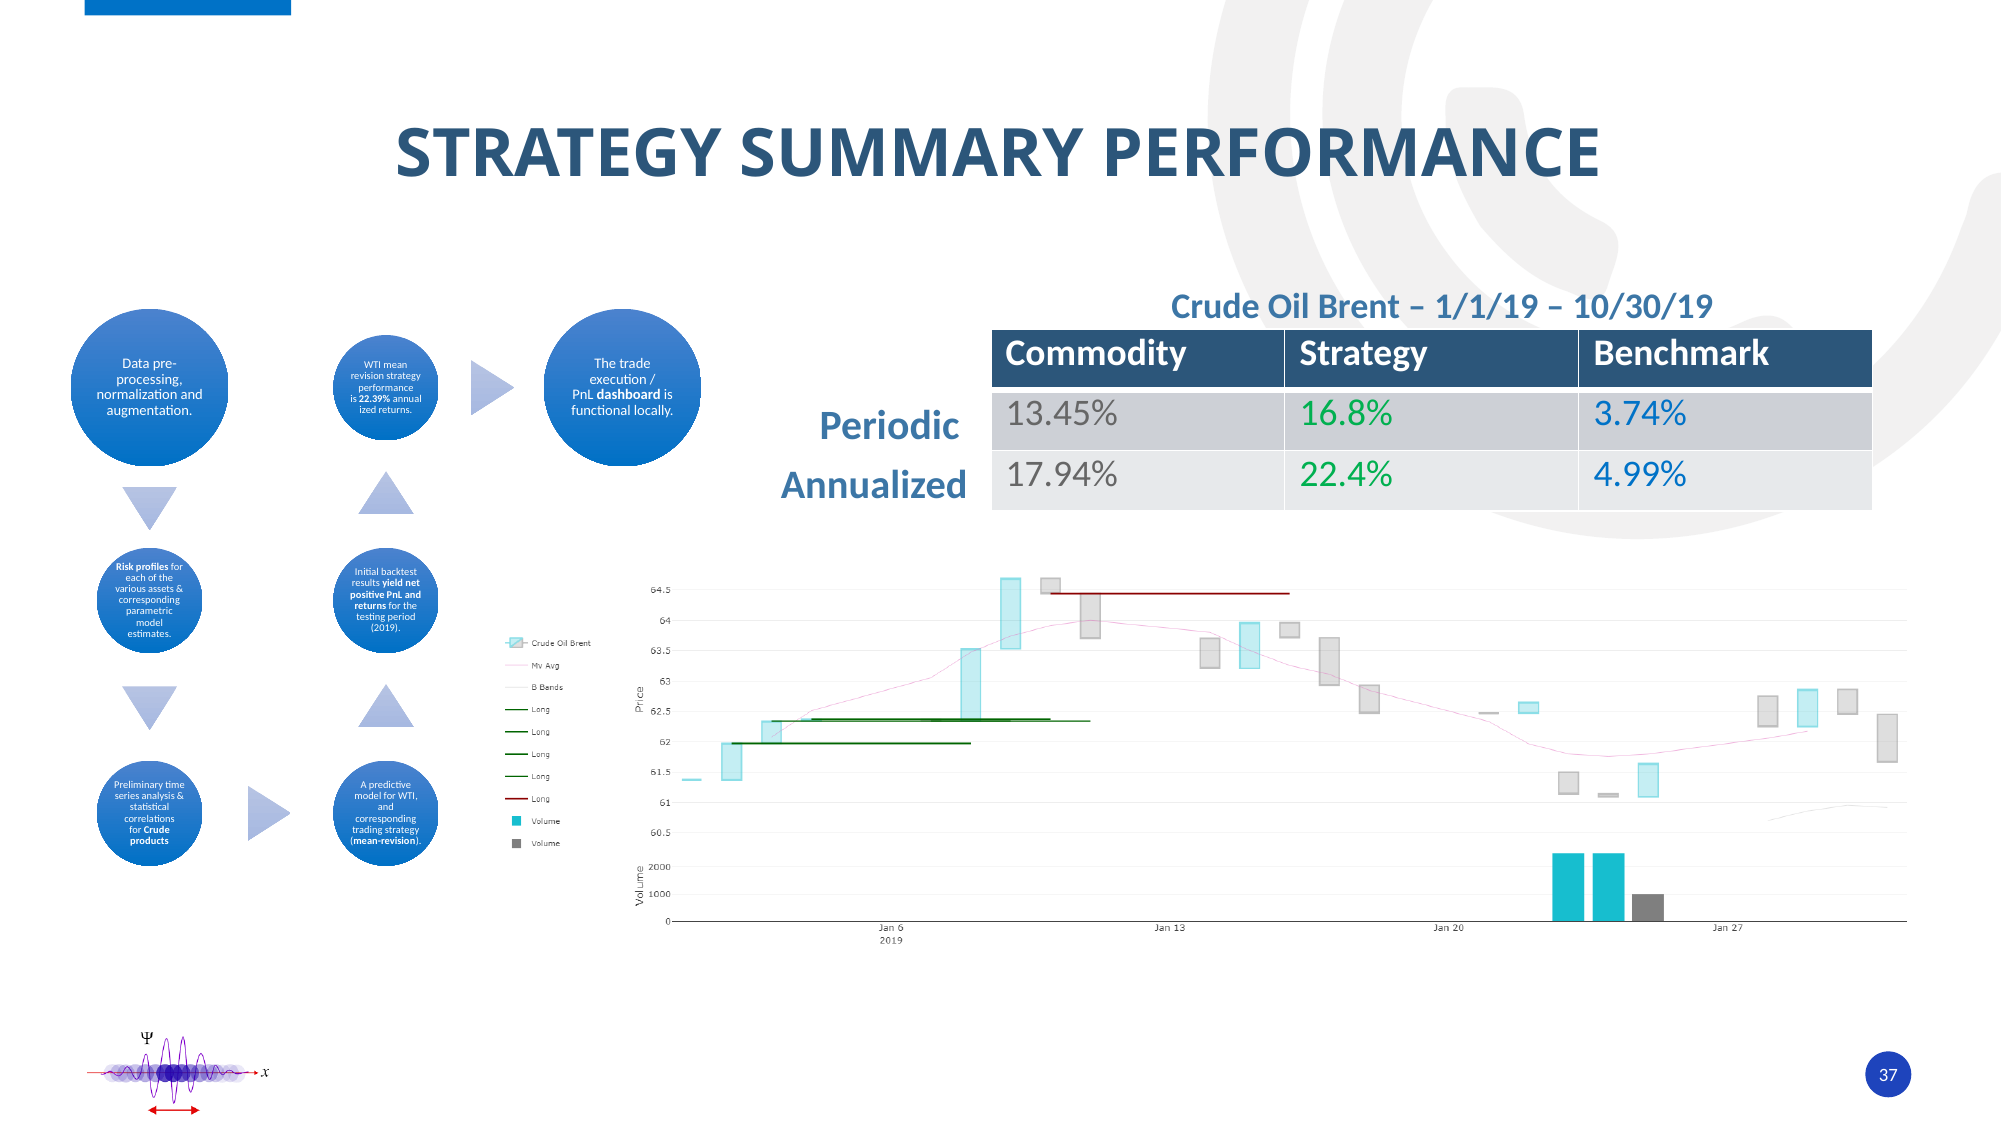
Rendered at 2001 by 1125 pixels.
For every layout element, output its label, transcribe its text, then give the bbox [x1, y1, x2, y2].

table_cell 3.74% [1579, 393, 1872, 450]
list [702, 564, 1913, 950]
picture [87, 1026, 269, 1116]
text_box Crude Oil Brent – 1/1/19 – 10/30/19 [1153, 261, 1732, 328]
table_cell 17.94% [992, 451, 1284, 510]
table_header Benchmark [1579, 330, 1872, 387]
slide_number 37 [1864, 1059, 1913, 1090]
table_cell 22.4% [1285, 451, 1578, 510]
text_box Periodic [788, 377, 991, 455]
table_cell 16.8% [1285, 393, 1578, 450]
table_header Strategy [1285, 330, 1578, 387]
table_cell 13.45% [992, 393, 1284, 450]
table_header Commodity [992, 330, 1284, 387]
text_box strategy Summary performance [84, 40, 1914, 192]
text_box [70, 224, 702, 976]
table_cell 4.99% [1579, 451, 1872, 510]
text_box Annualized [760, 429, 989, 514]
